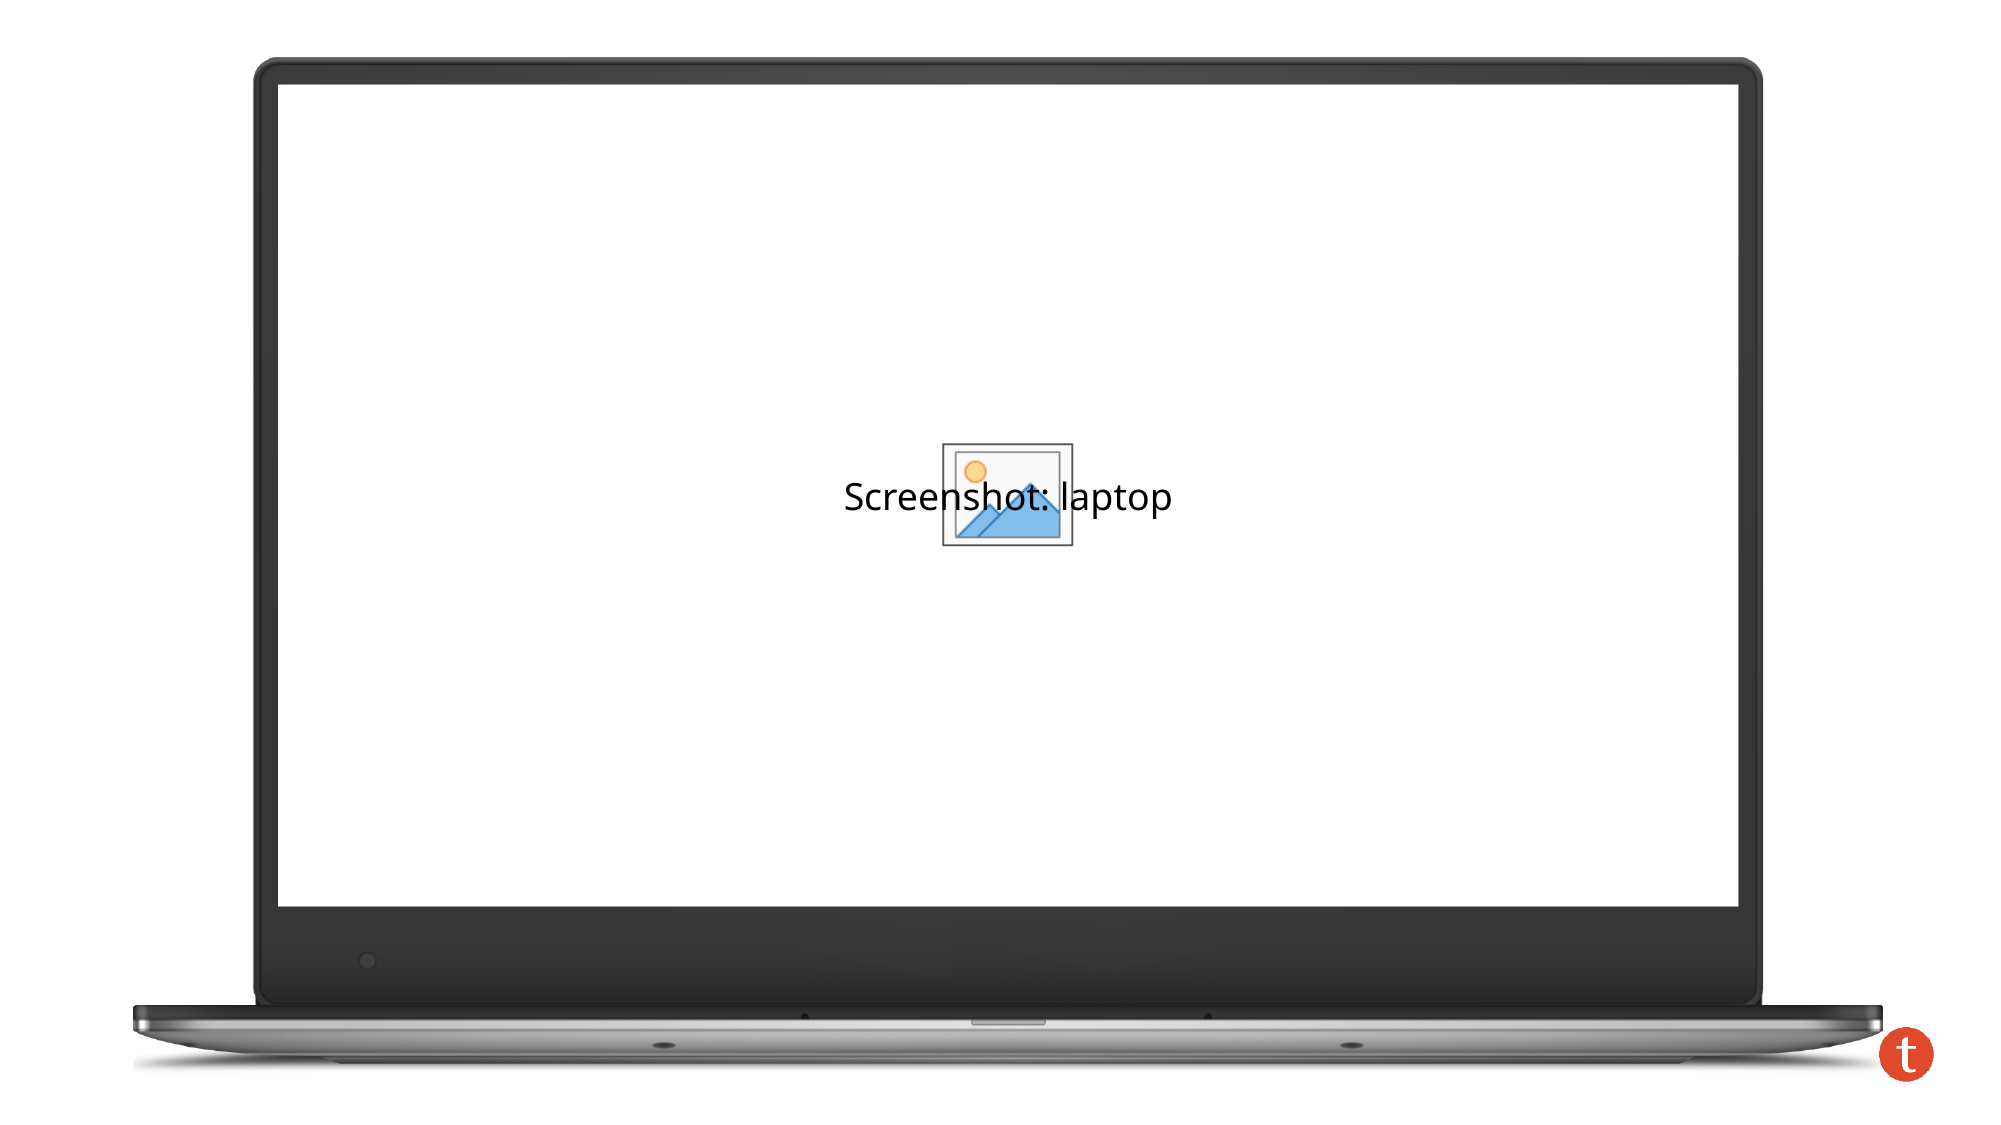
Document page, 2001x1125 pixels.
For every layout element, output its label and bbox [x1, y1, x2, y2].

picture [133, 45, 1934, 1082]
